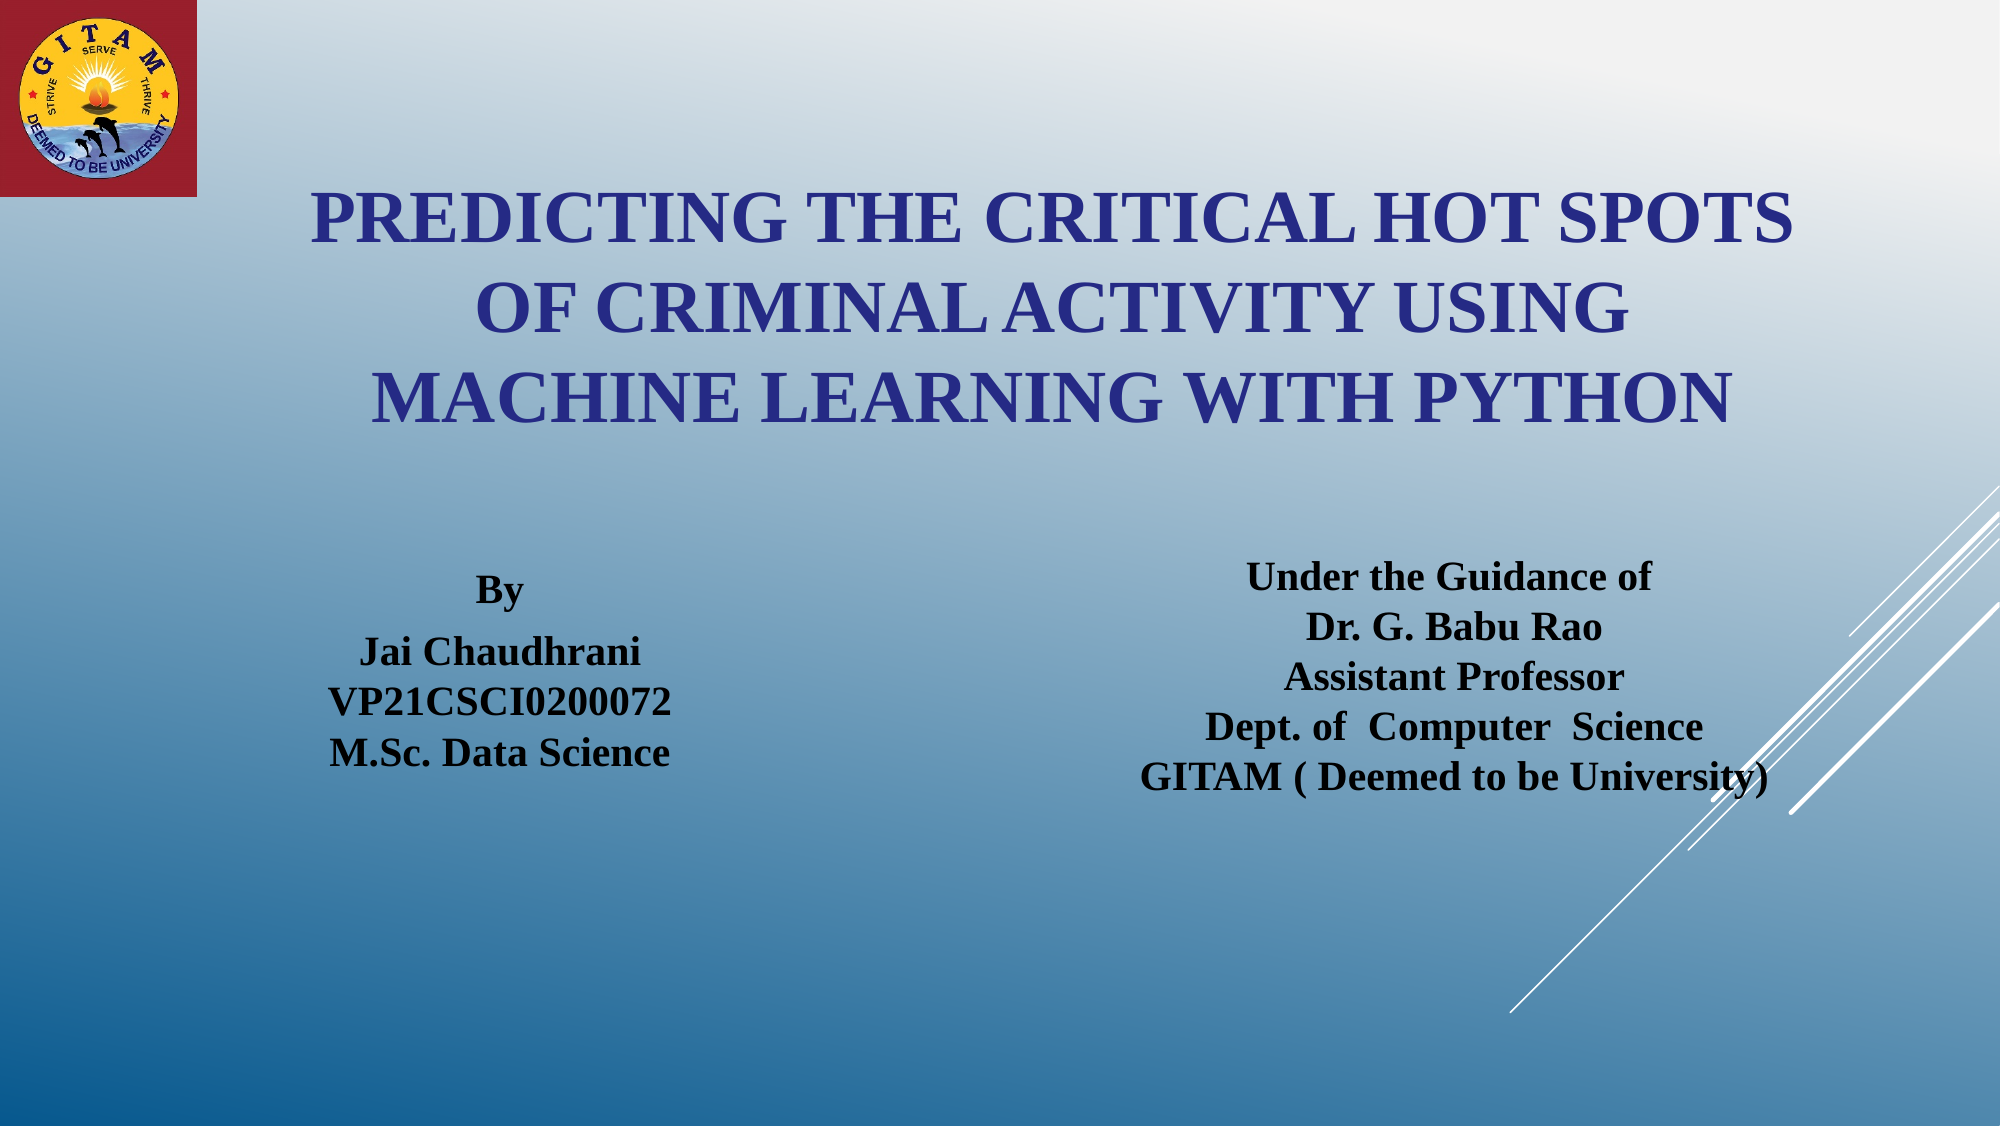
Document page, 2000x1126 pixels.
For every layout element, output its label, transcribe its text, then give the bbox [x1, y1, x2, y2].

text_box Under the Guidance of Dr. G. Babu Rao Assistant Professor Dept. of Computer Science GITAM ( Deemed to be University) [1117, 541, 1792, 806]
picture [0, 0, 197, 197]
title PREDICTING THE CRITICAL HOT SPOTS OF CRIMINAL ACTIVITY USING MACHINE LEARNING WITH PYTHON [291, 113, 1815, 492]
subtitle By Jai Chaudhrani VP21CSCI0200072 M.Sc. Data Science [255, 527, 745, 809]
